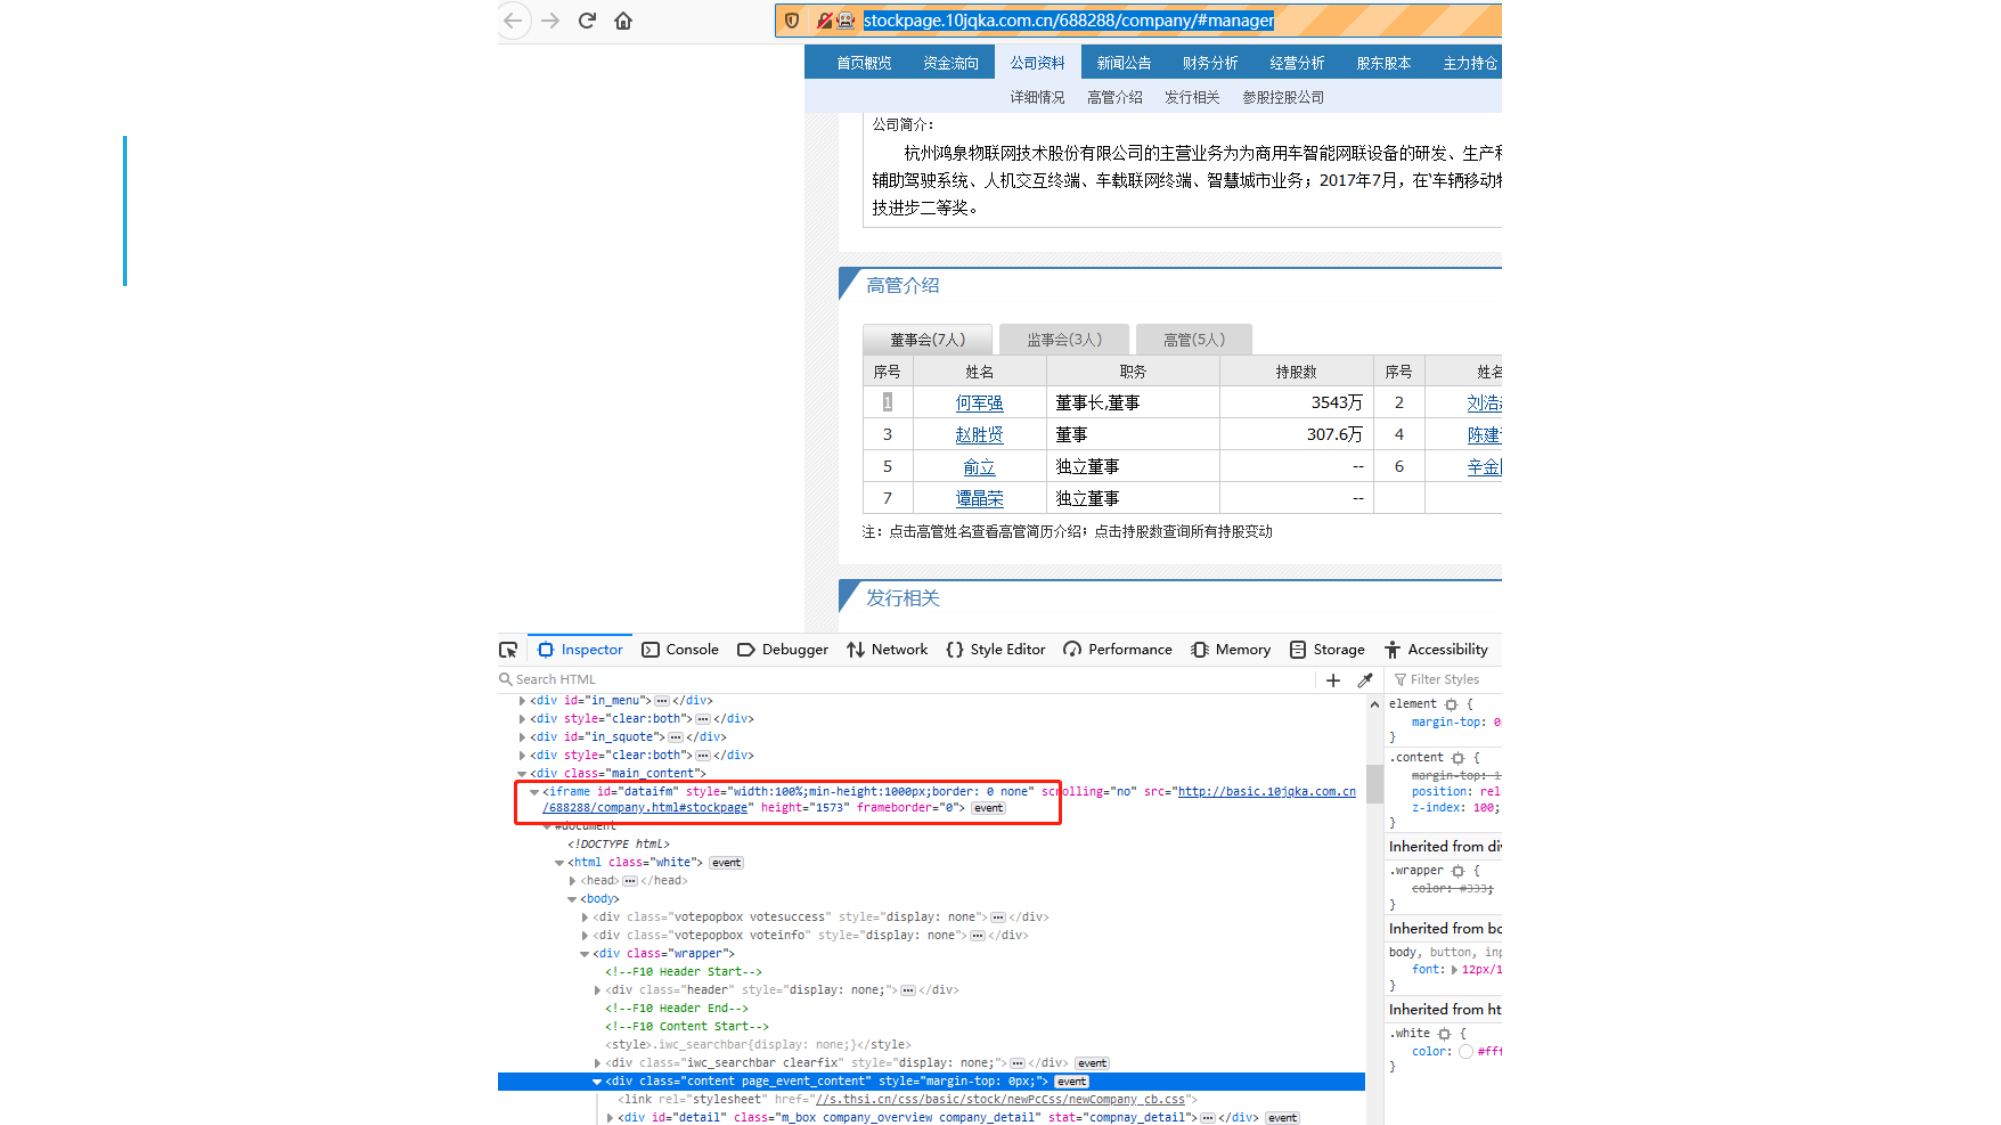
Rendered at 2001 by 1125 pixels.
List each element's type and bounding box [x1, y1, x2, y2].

picture [498, 0, 1502, 1125]
